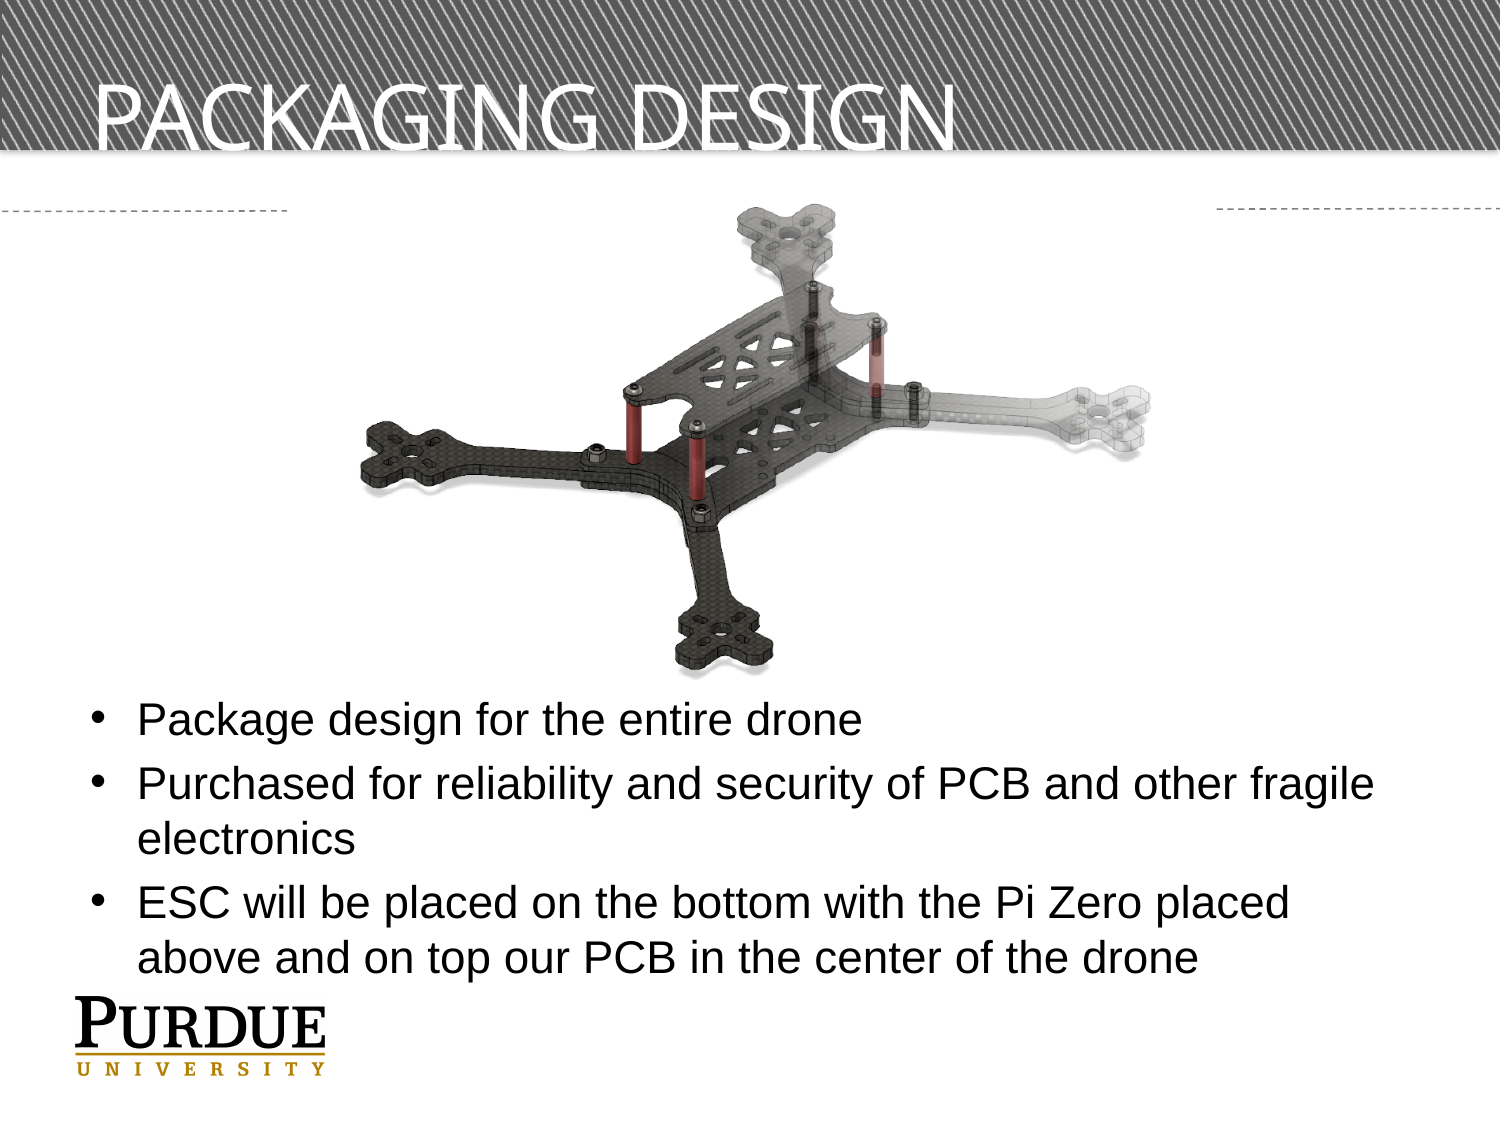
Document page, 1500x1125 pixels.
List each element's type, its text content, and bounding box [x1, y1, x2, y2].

title Packaging Design [75, 51, 1427, 175]
picture [286, 184, 1214, 686]
picture [75, 996, 325, 1076]
list Package design for the entire drone Purchased for reliability and security of PCB and other fragile electronics ESC will be placed on the bottom with the Pi Zero placed above and on top our PCB in the center of the drone [75, 681, 1425, 994]
